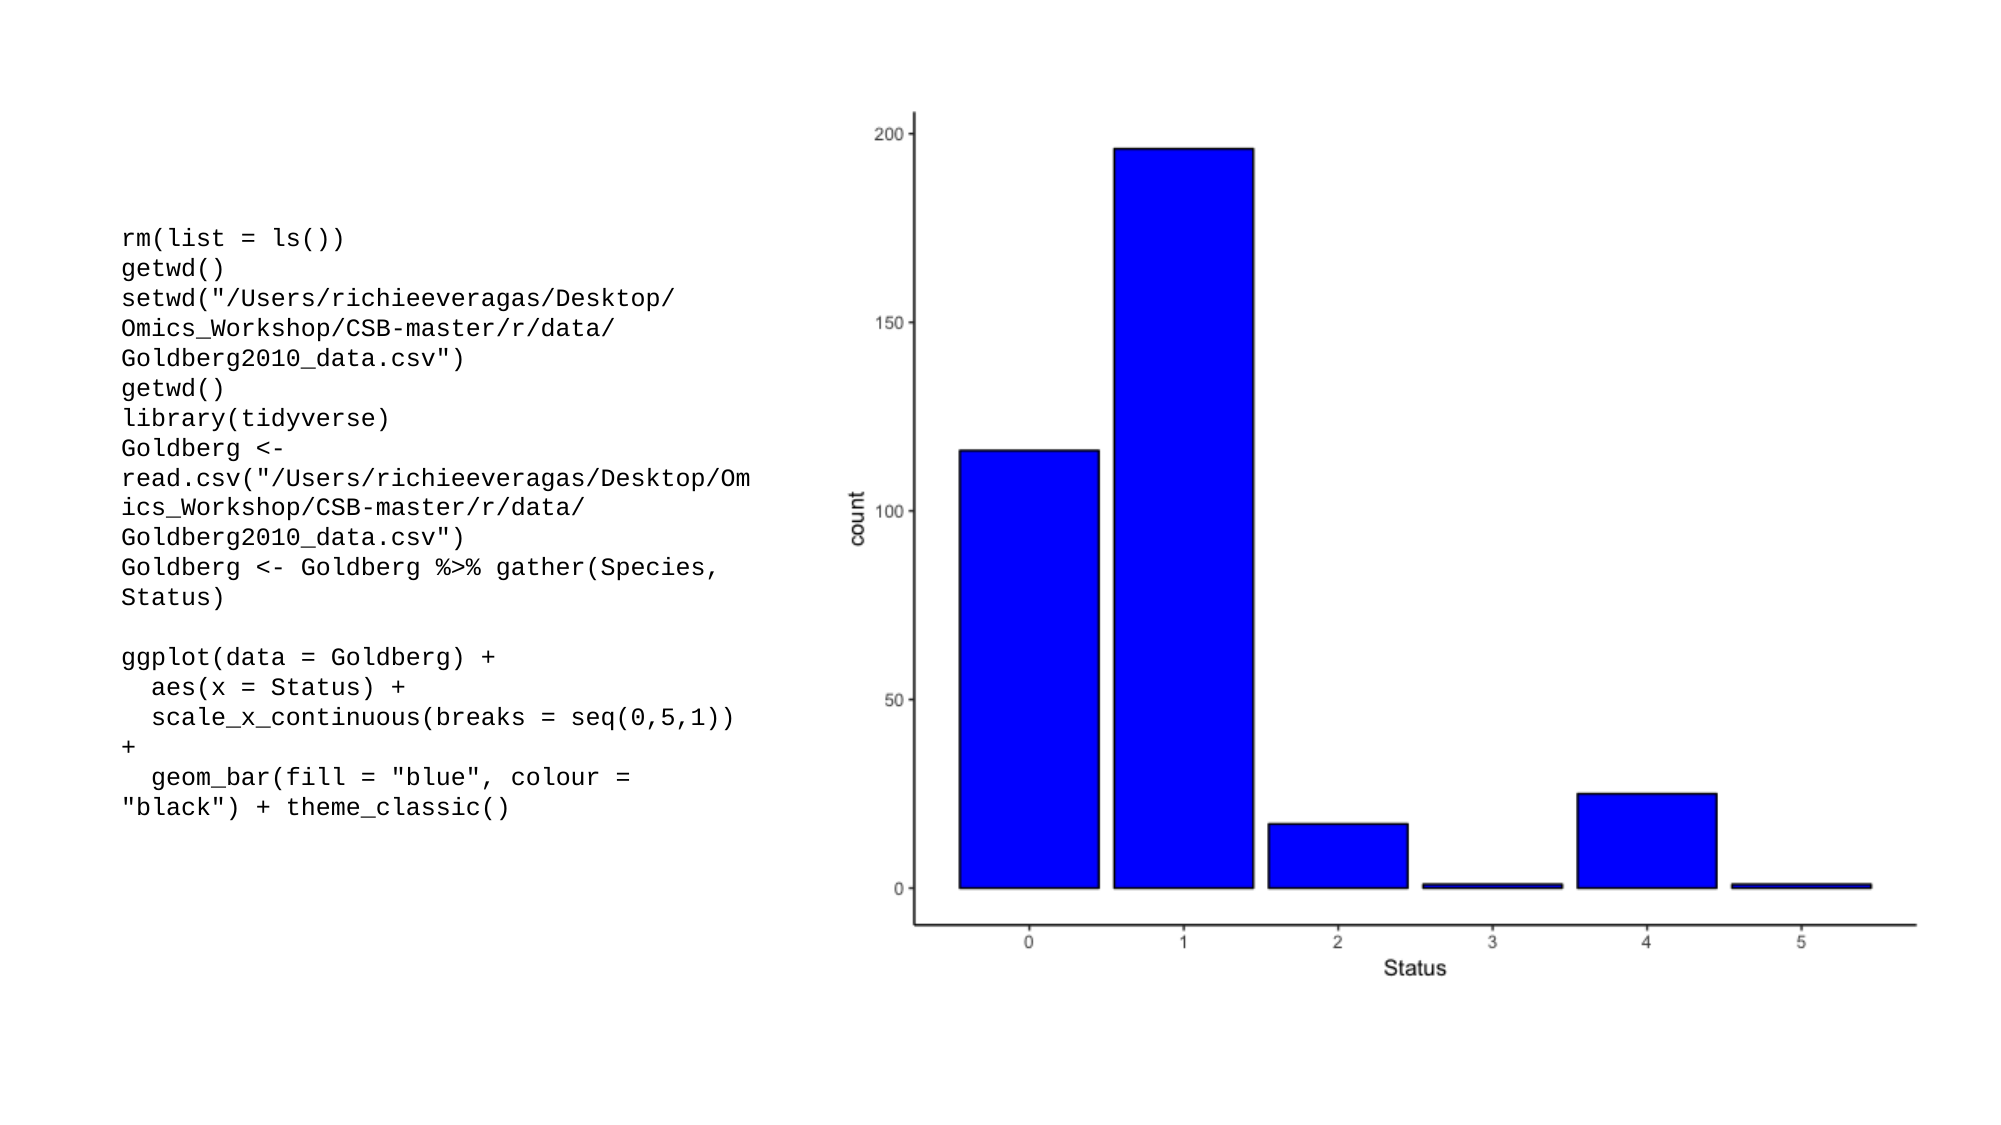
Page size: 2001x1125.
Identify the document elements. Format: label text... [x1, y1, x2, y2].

text_box rm(list = ls()) getwd() setwd("/Users/richieeveragas/Desktop/Omics_Workshop/CSB-master/r/data/Goldberg2010_data.csv") getwd() library(tidyverse) Goldberg <- read.csv("/Users/richieeveragas/Desktop/Omics_Workshop/CSB-master/r/data/Goldberg2010_data.csv") Goldberg <- Goldberg %>% gather(Species, Status) ggplot(data = Goldberg) + aes(x = Status) + scale_x_continuous(breaks = seq(0,5,1)) + geom_bar(fill = "blue", colour = "black") + theme_classic() [106, 214, 771, 828]
picture [837, 101, 1928, 991]
